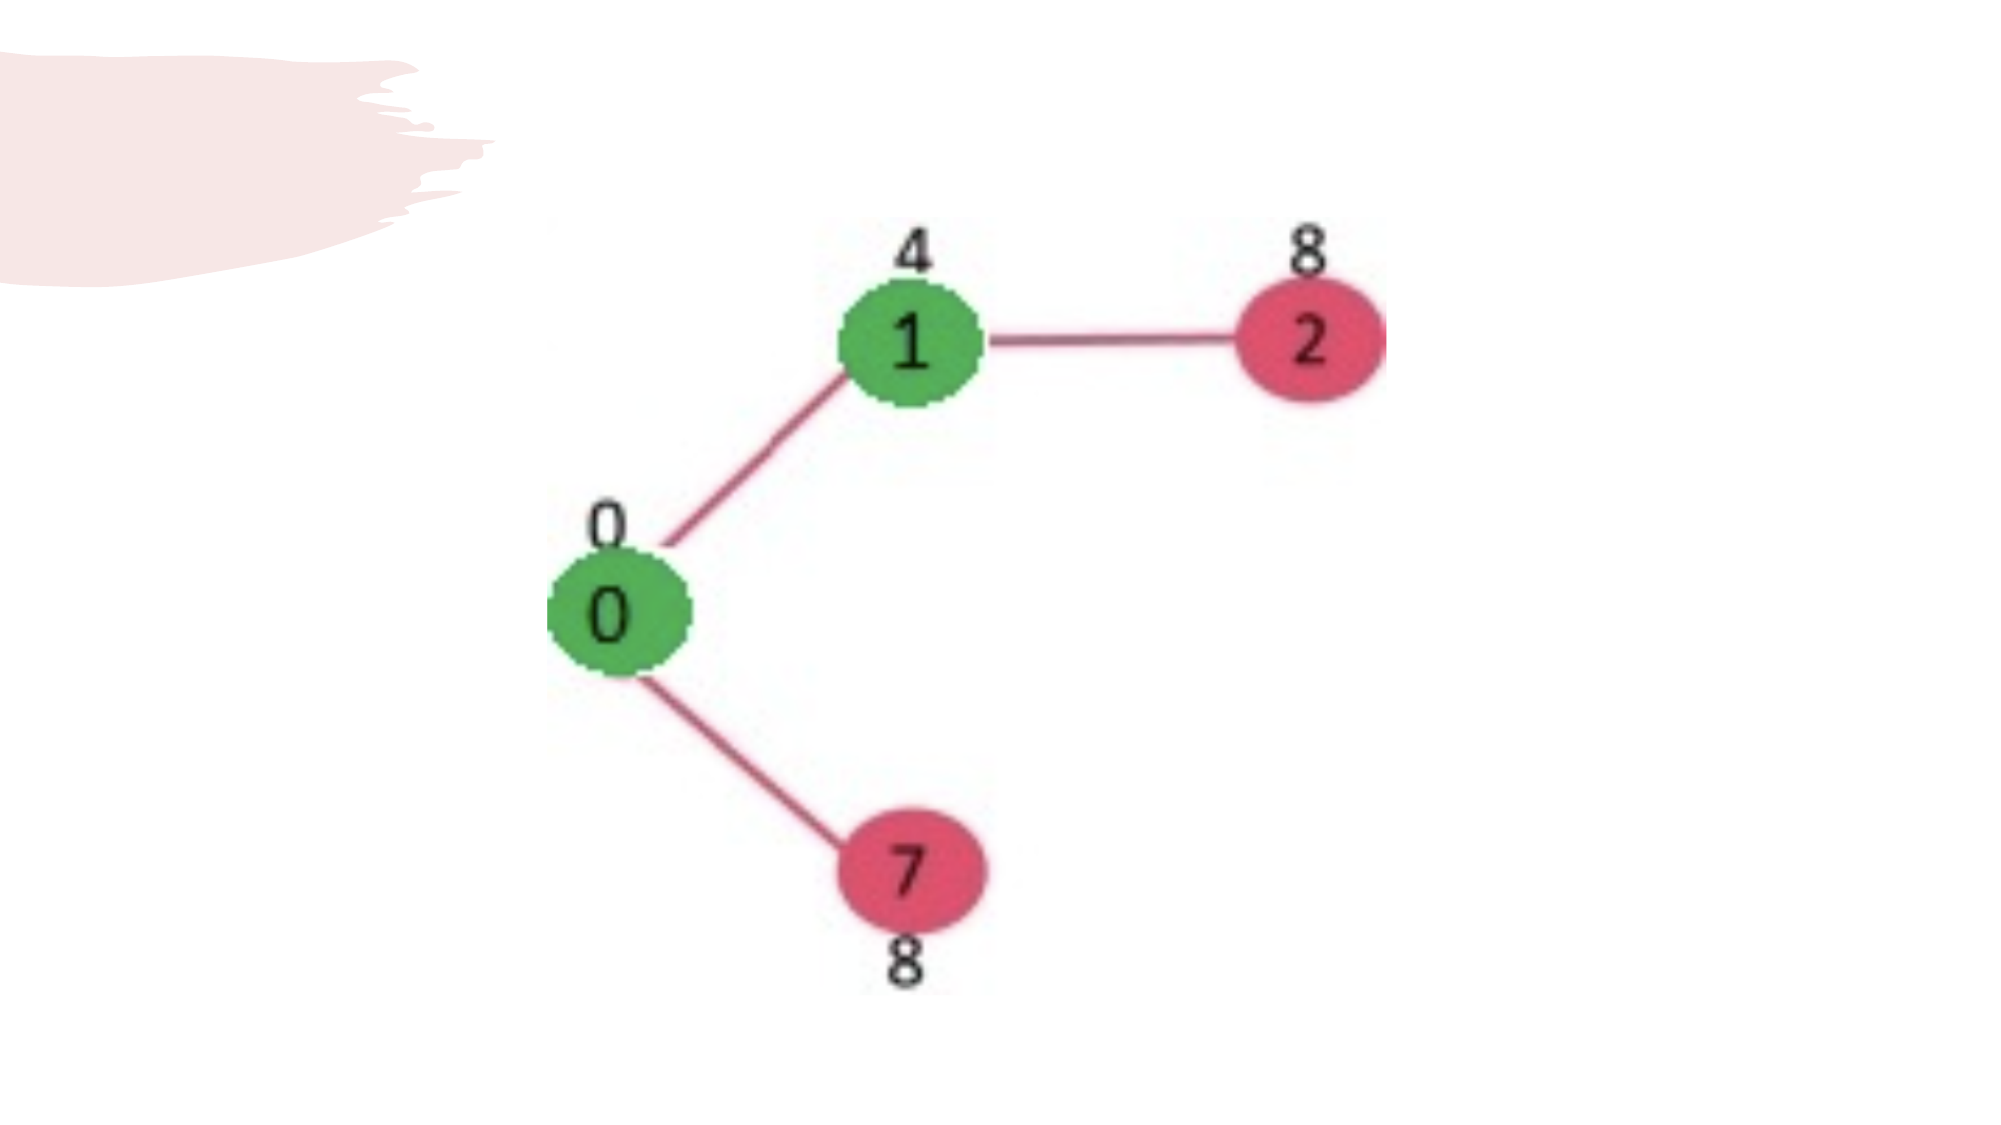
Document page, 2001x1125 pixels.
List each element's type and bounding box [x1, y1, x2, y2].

list [511, 185, 1489, 1012]
